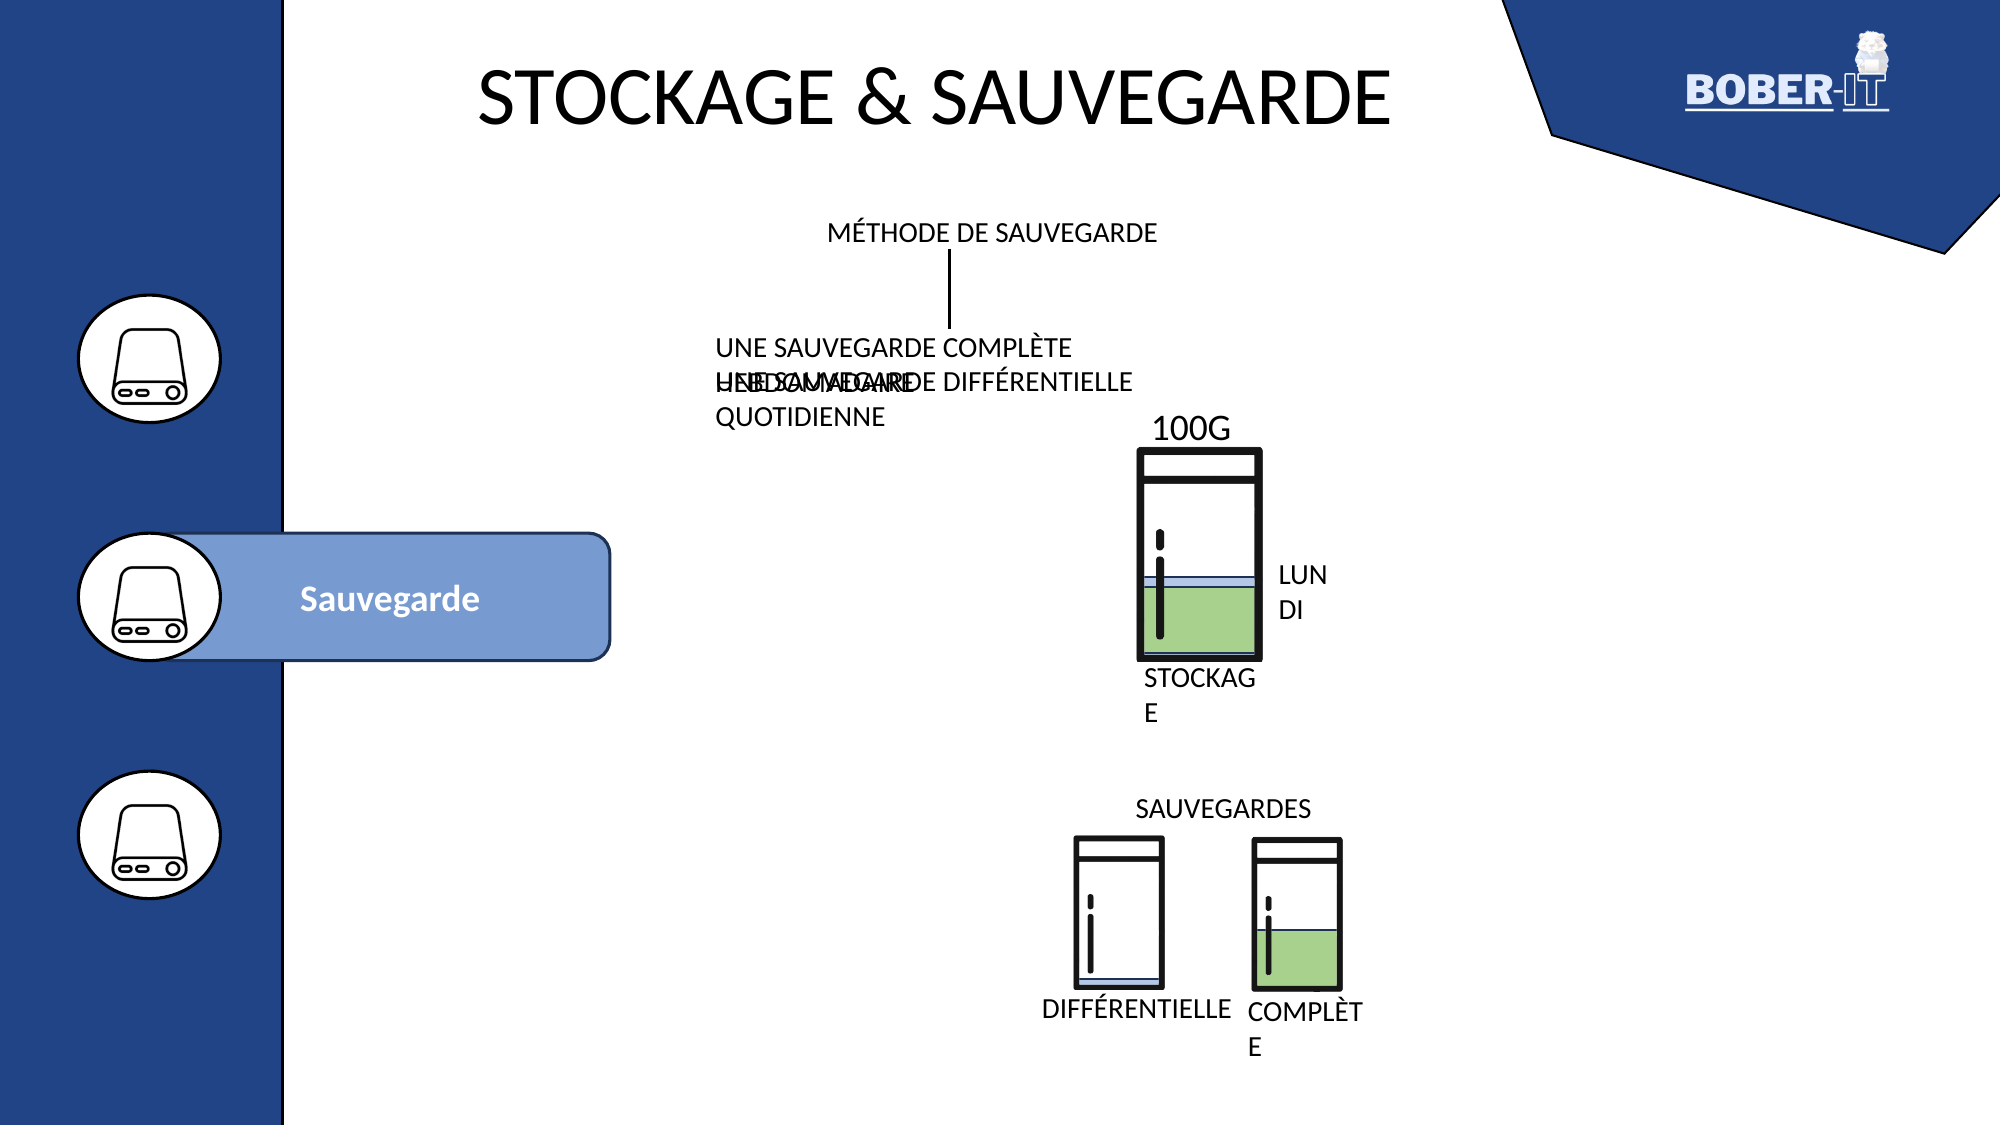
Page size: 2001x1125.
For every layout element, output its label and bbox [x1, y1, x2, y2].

text_box [1179, 781, 1208, 832]
text_box [0, 0, 2000, 1125]
text_box [582, 205, 1748, 737]
picture [76, 769, 223, 924]
picture [1030, 780, 1179, 990]
picture [1657, 10, 1908, 151]
picture [1208, 781, 1357, 992]
picture [76, 531, 223, 686]
text_box [1027, 982, 1387, 1070]
picture [76, 293, 223, 448]
